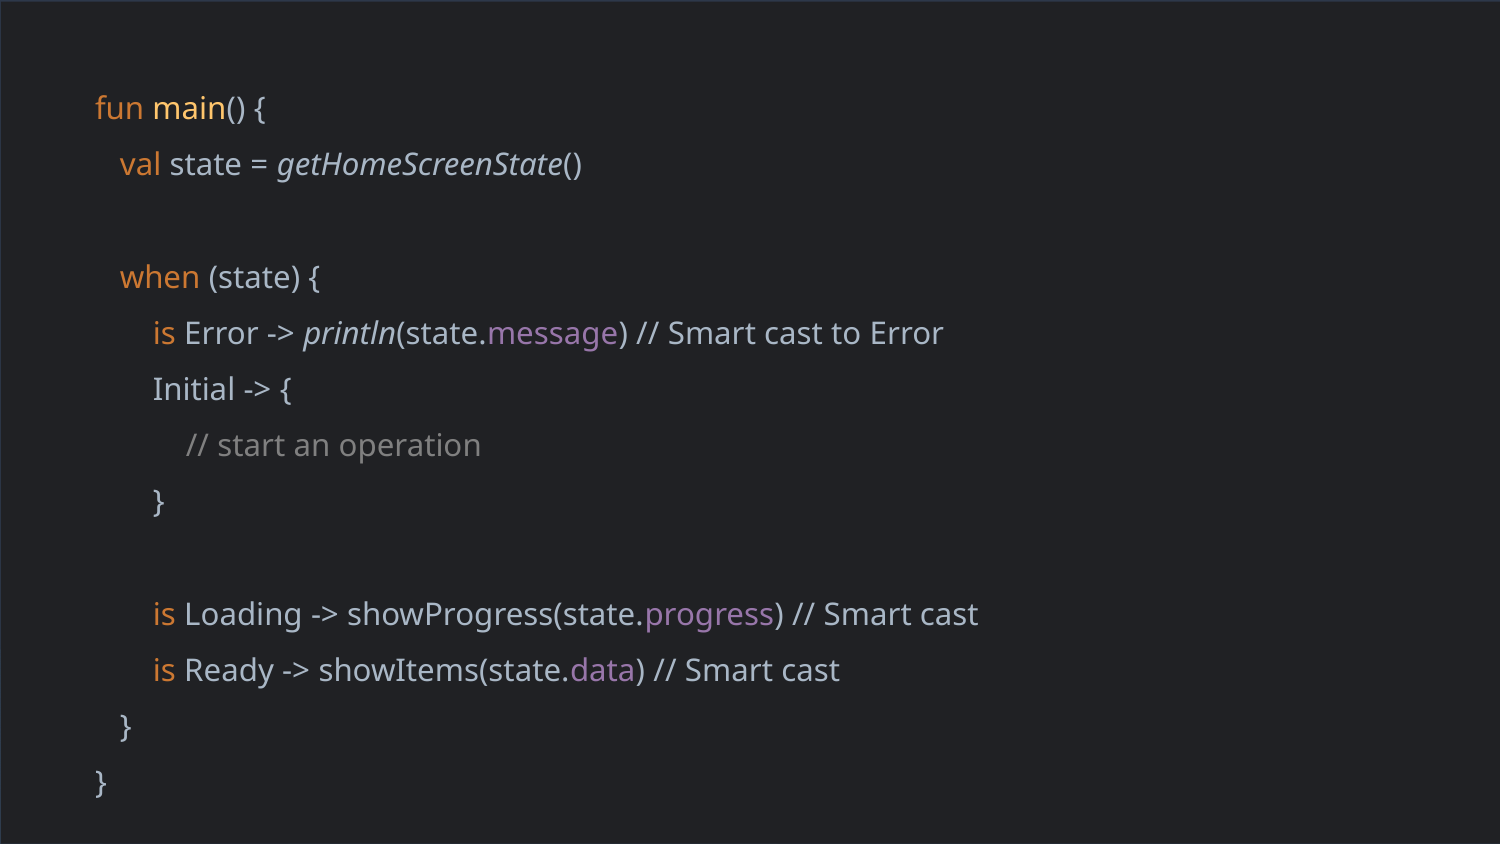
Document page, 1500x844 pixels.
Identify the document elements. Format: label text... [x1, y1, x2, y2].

list fun main() { val state = getHomeScreenState() when (state) { is Error -> println(state.message) // Smart cast to Error Initial -> { // start an operation } is Loading -> showProgress(state.progress) // Smart cast is Ready -> showItems(state.data) // Smart cast } } [95, 69, 1500, 801]
text_box [0, 1, 1500, 844]
